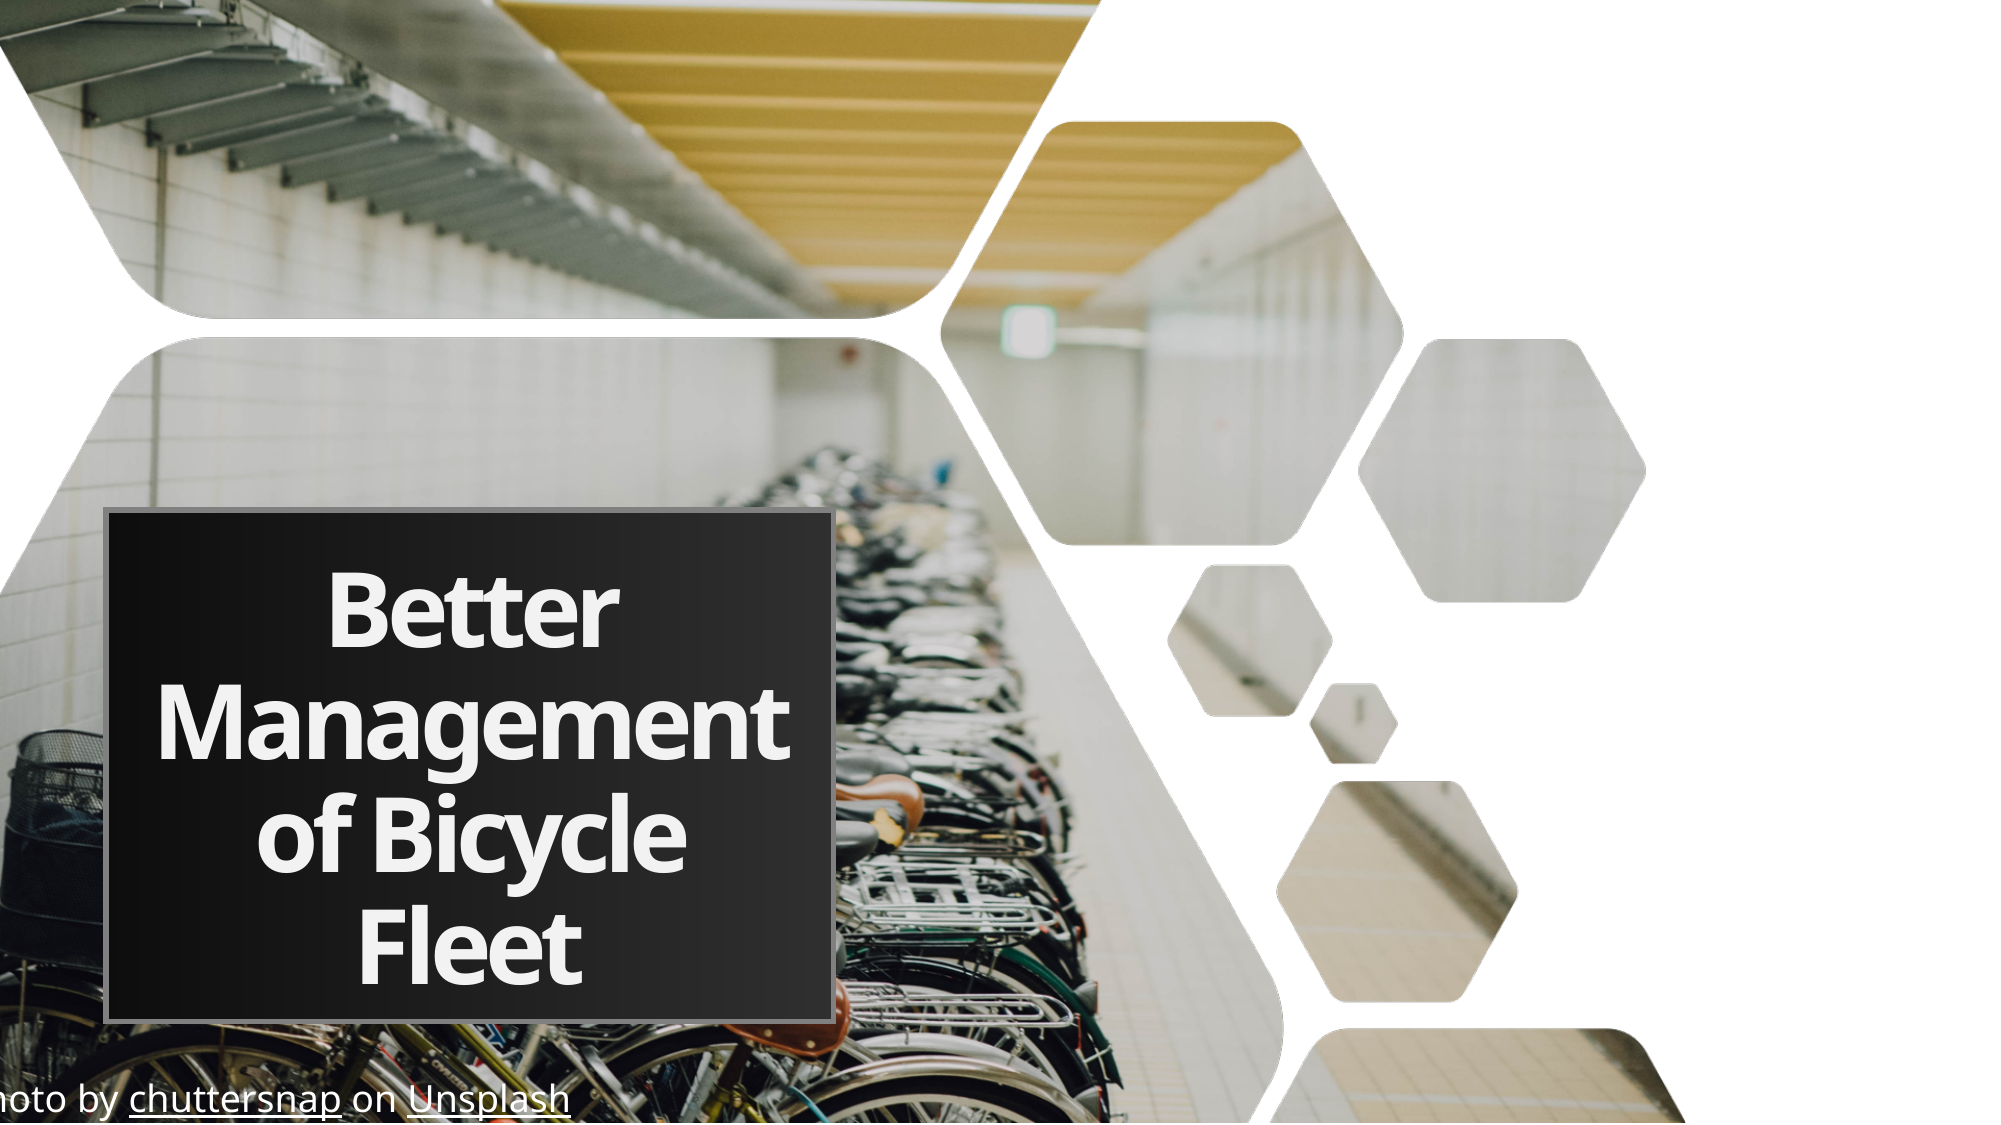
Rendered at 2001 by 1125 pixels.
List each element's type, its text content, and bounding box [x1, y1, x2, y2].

subtitle [106, 860, 834, 1004]
title Better Management of Bicycle Fleet [103, 507, 836, 1024]
picture [0, 0, 1686, 1123]
